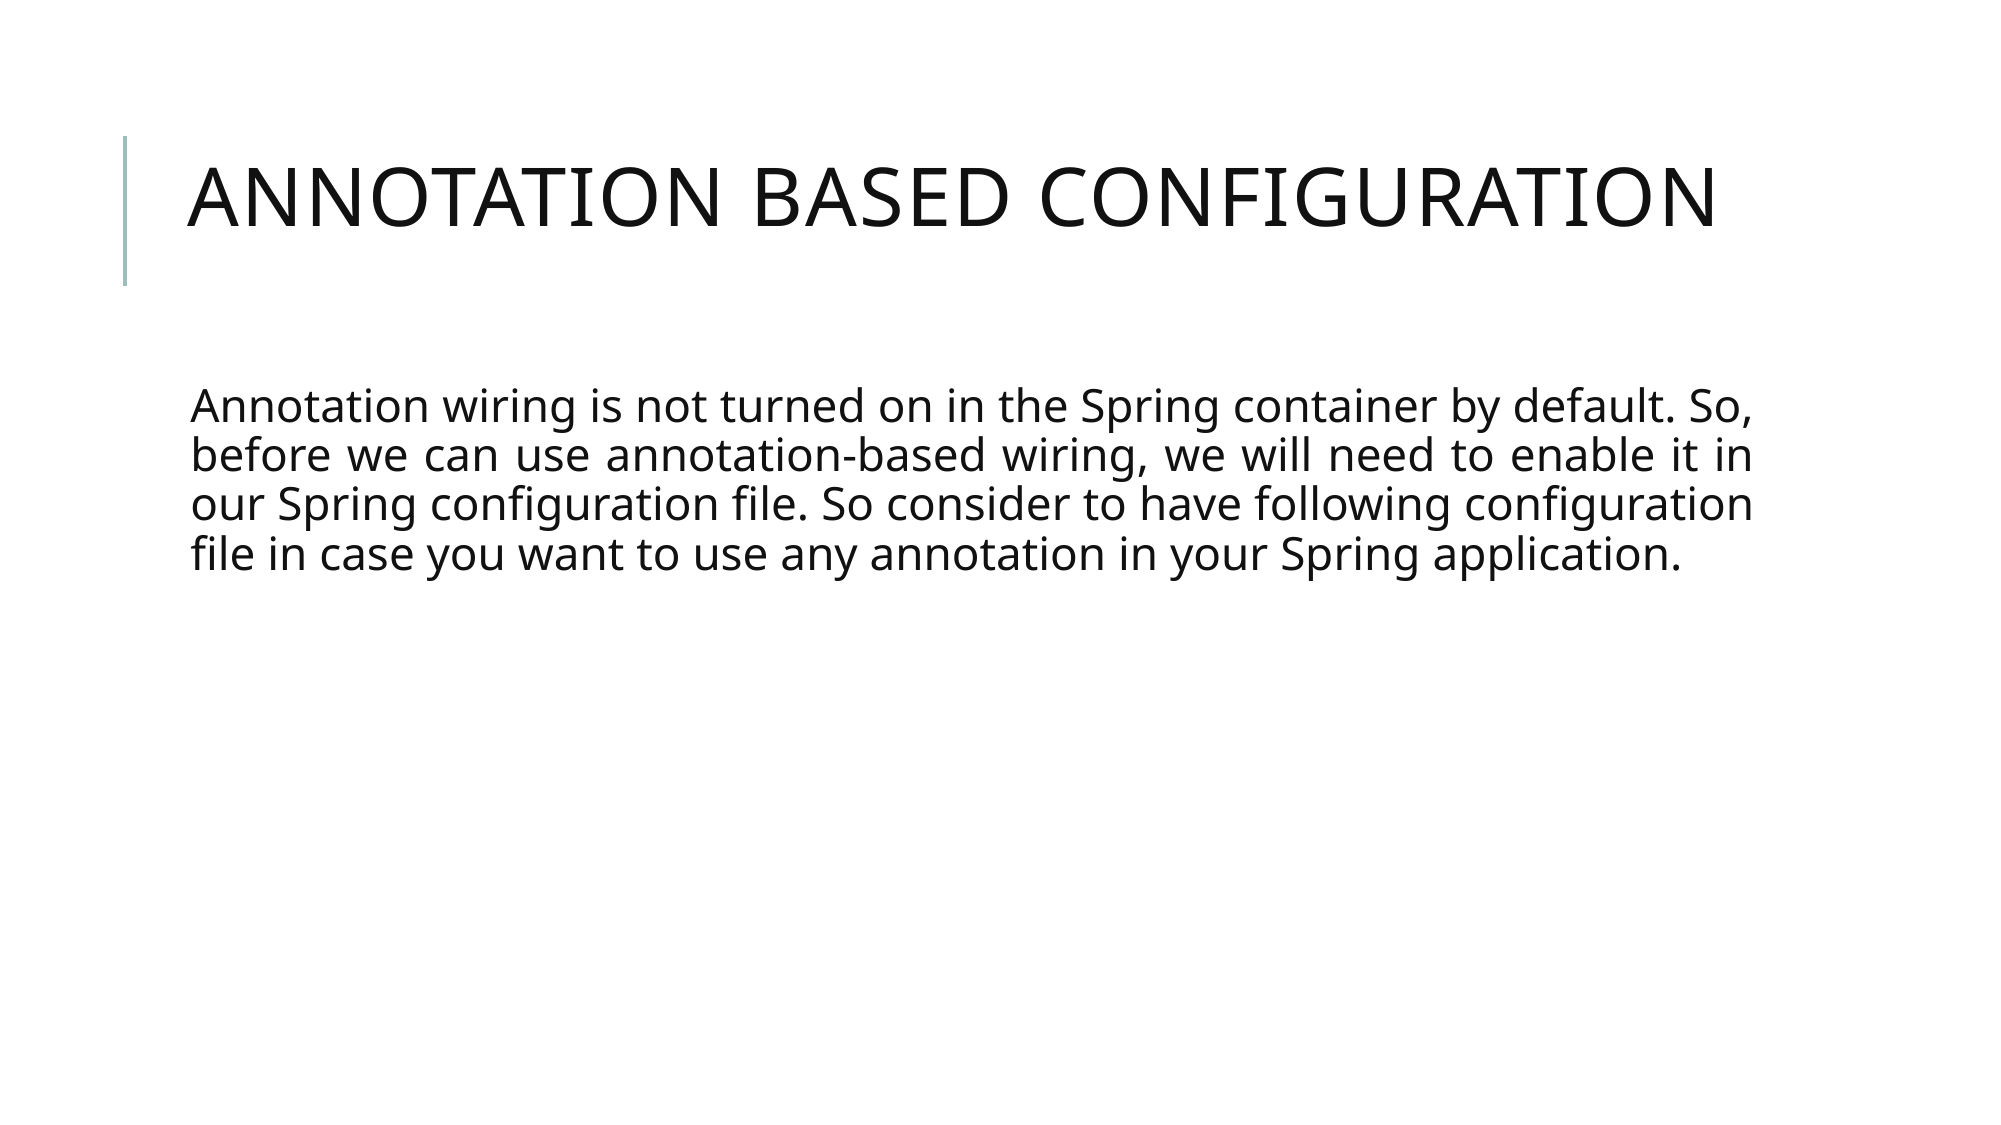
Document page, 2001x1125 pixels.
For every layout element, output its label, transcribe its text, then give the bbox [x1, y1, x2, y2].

title ANNOTATION BASED CONFIGURATION [148, 128, 1744, 375]
list Annotation wiring is not turned on in the Spring container by default. So, before we can use annotation-based wiring, we will need to enable it in our Spring configuration file. So consider to have following configuration file in case you want to use any annotation in your Spring application. [168, 375, 1763, 1035]
